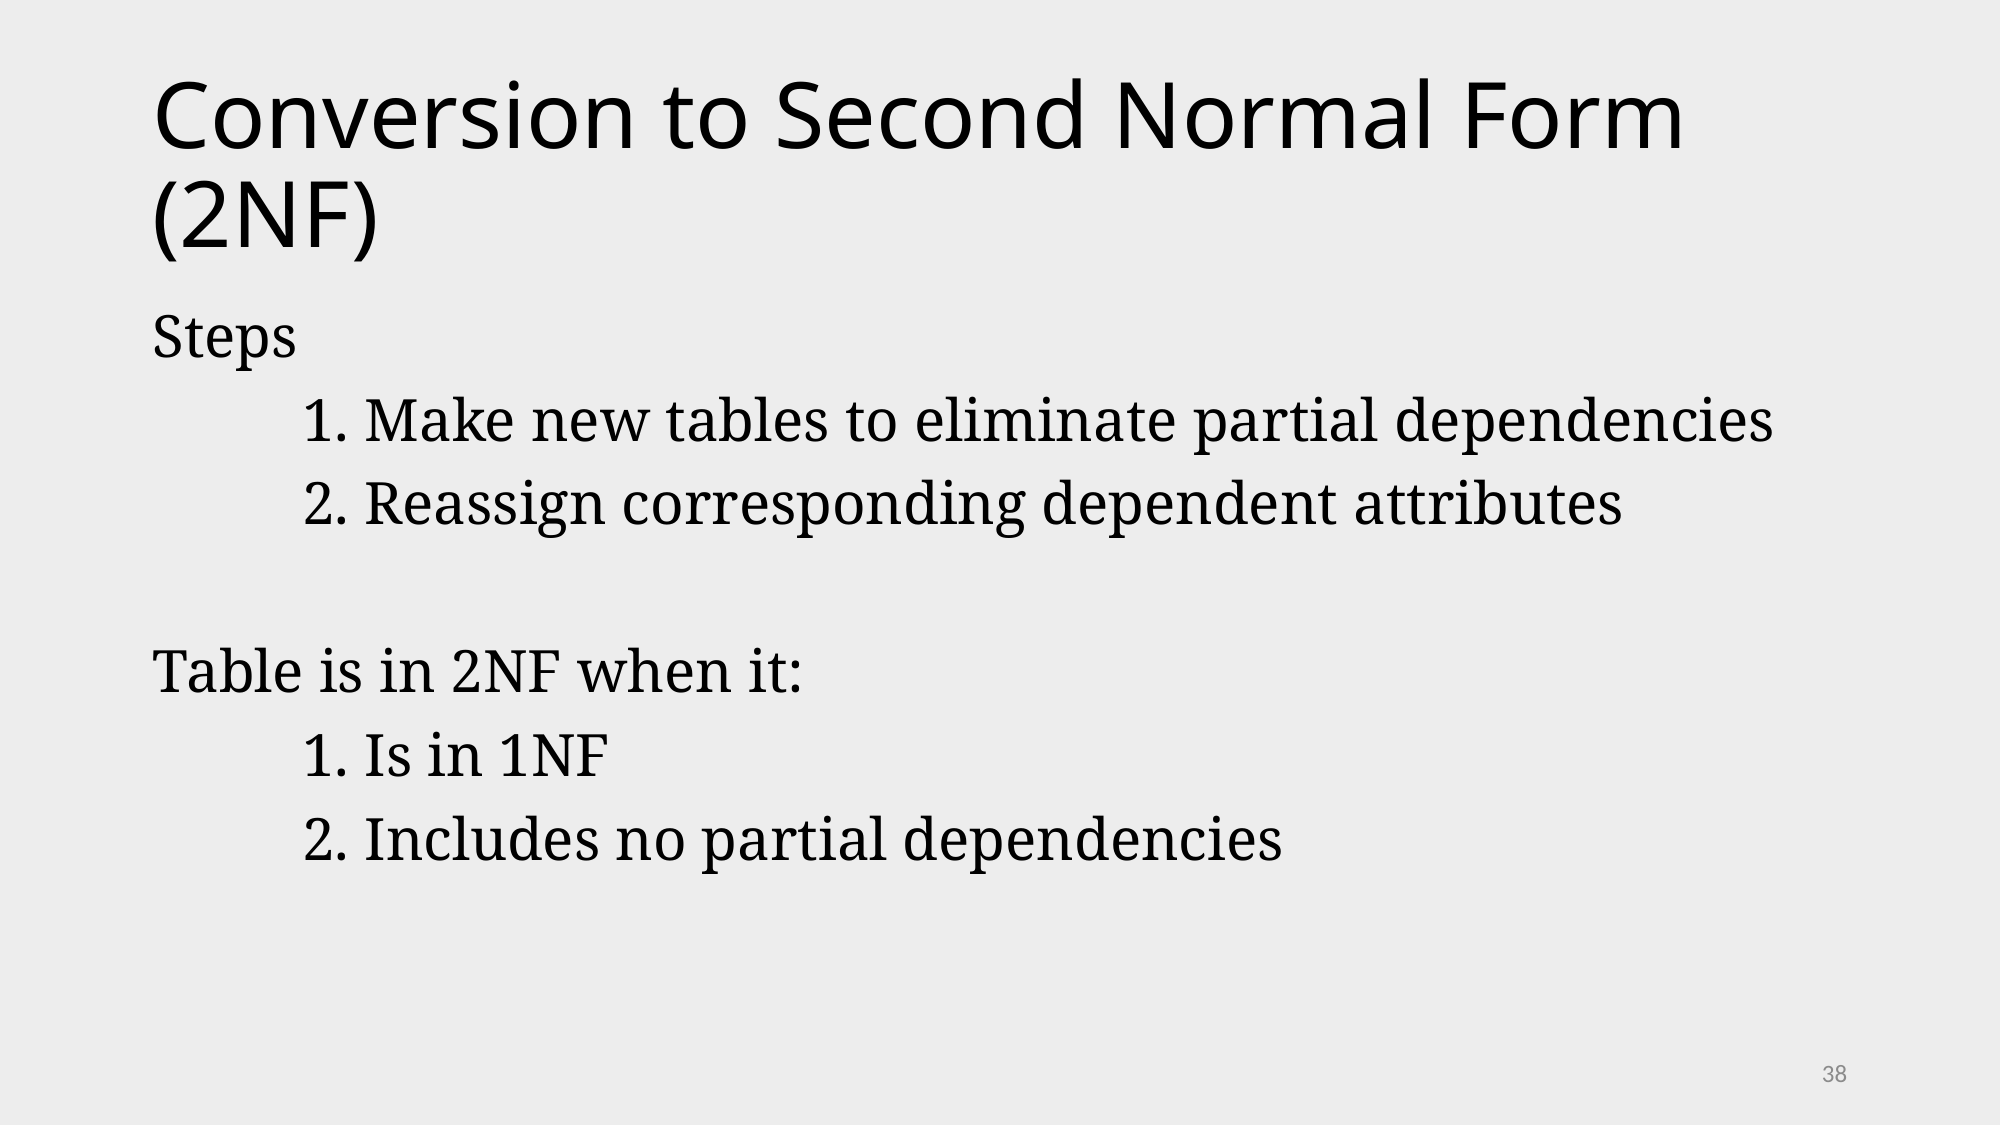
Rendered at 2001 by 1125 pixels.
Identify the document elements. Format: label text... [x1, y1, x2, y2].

slide_number 38 [1412, 1042, 1863, 1103]
title Conversion to Second Normal Form (2NF) [137, 59, 1948, 278]
list Steps 1. Make new tables to eliminate partial dependencies 2. Reassign corresponding dependent attributes Table is in 2NF when it: 1. Is in 1NF 2. Includes no partial dependencies [137, 299, 1863, 1014]
